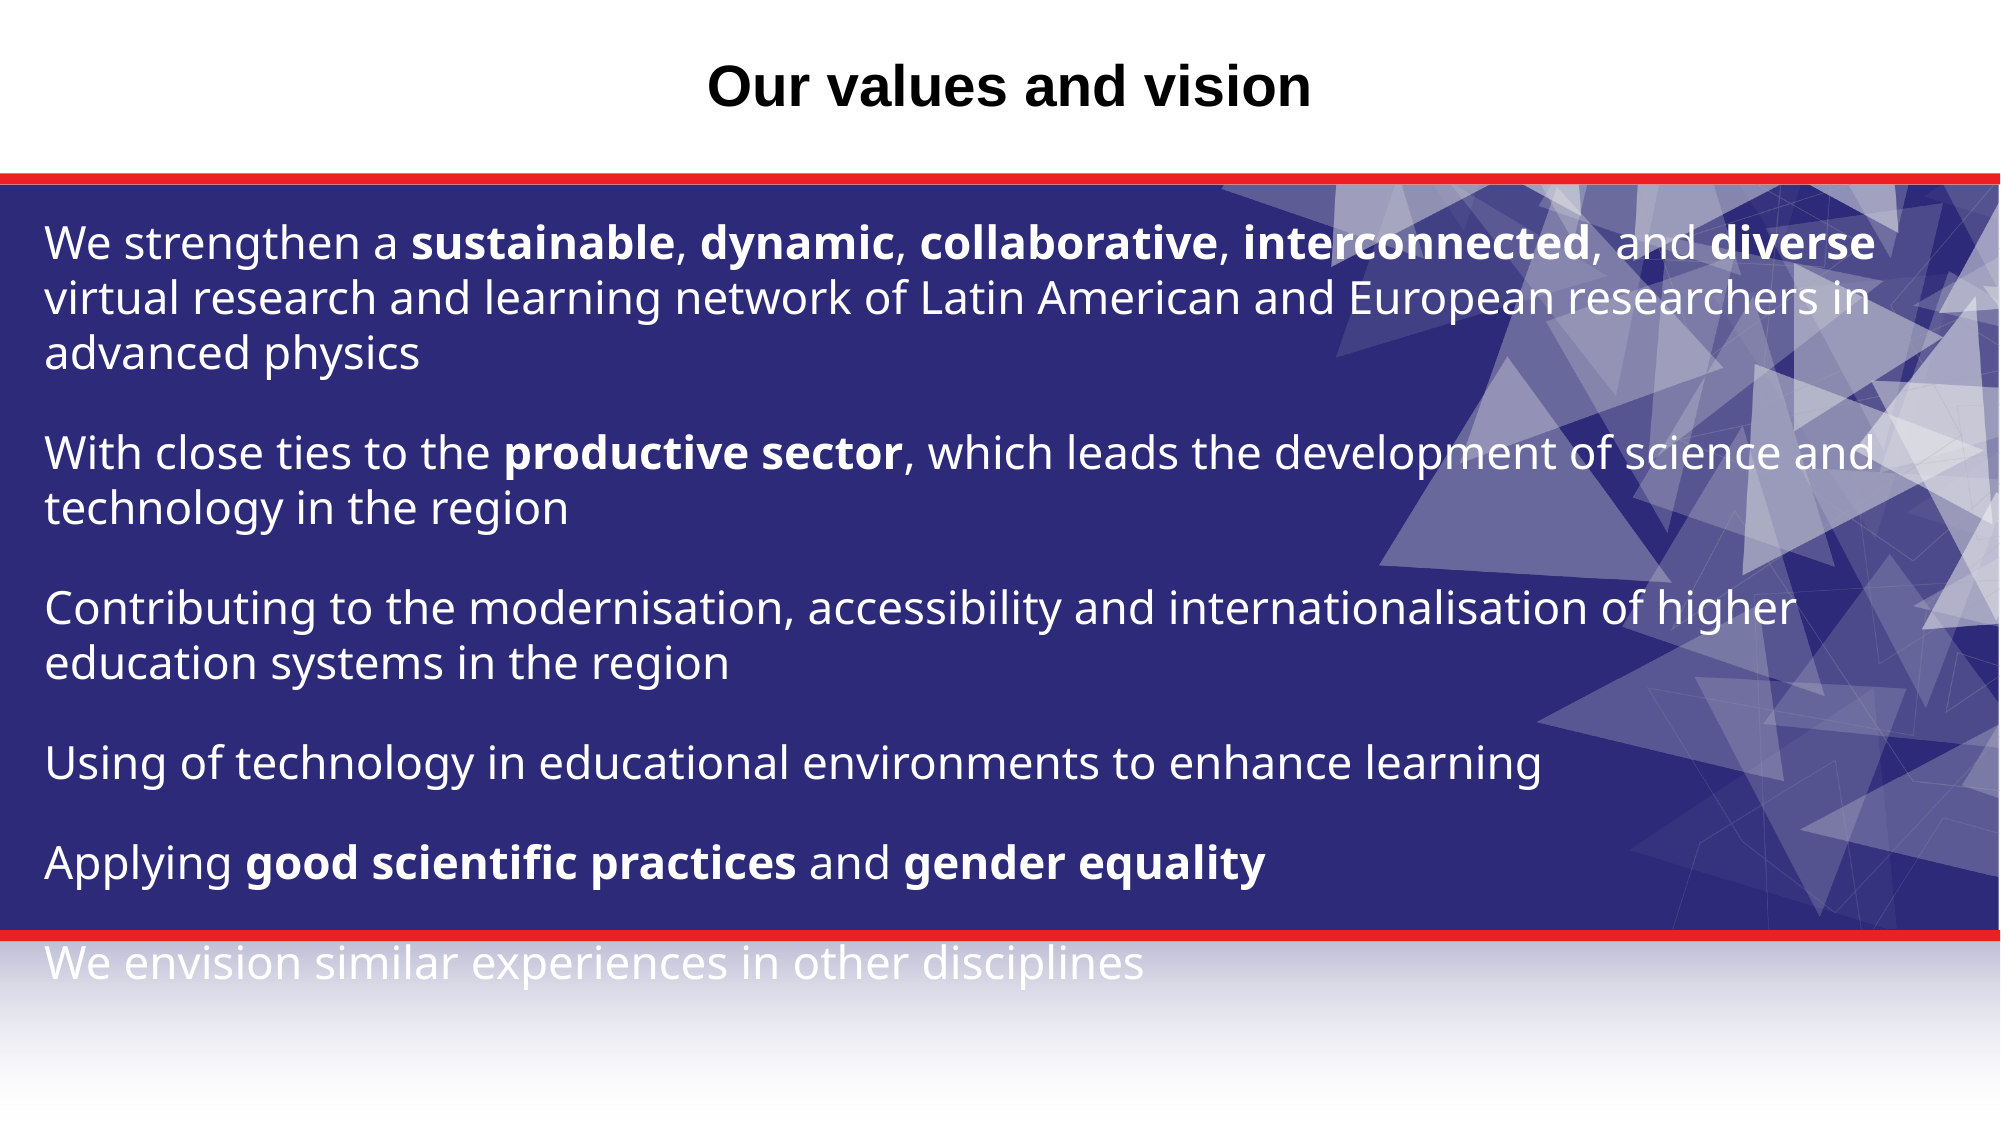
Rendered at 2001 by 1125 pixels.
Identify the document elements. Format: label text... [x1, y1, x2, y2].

picture [0, 942, 2001, 1125]
picture [1184, 185, 2000, 929]
text_box We strengthen a sustainable, dynamic, collaborative, interconnected, and diverse virtual research and learning network of Latin American and European researchers in advanced physics With close ties to the productive sector, which leads the development of science and technology in the region Contributing to the modernisation, accessibility and internationalisation of higher education systems in the region Using of technology in educational environments to enhance learning Applying good scientific practices and gender equality We envision similar experiences in other disciplines [29, 206, 1979, 916]
text_box Our values and vision [194, 40, 1825, 142]
